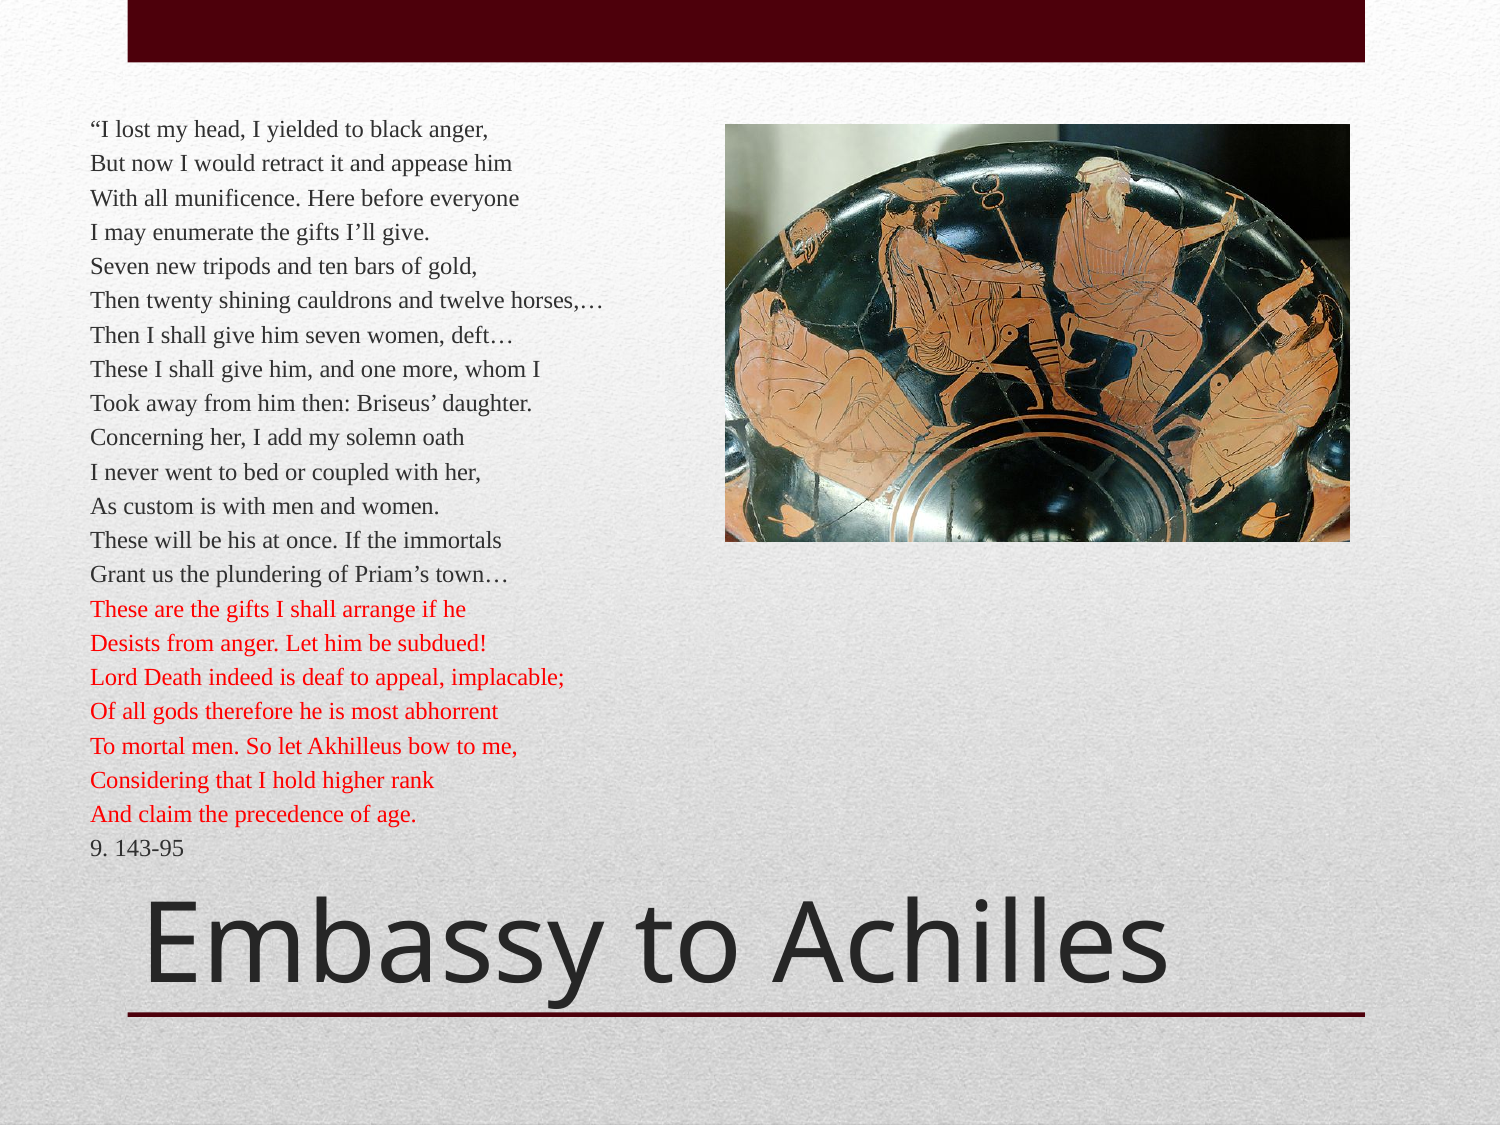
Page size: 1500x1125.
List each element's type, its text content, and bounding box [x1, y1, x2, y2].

picture [724, 124, 1351, 543]
list “I lost my head, I yielded to black anger, But now I would retract it and appease him With all munificence. Here before everyone I may enumerate the gifts I’ll give. Seven new tripods and ten bars of gold, Then twenty shining cauldrons and twelve horses,… Then I shall give him seven women, deft… These I shall give him, and one more, whom I Took away from him then: Briseus’ daughter. Concerning her, I add my solemn oath I never went to bed or coupled with her, As custom is with men and women. These will be his at once. If the immortals Grant us the plundering of Priam’s town… These are the gifts I shall arrange if he Desists from anger. Let him be subdued! Lord Death indeed is deaf to appeal, implacable; Of all gods therefore he is most abhorrent To mortal men. So let Akhilleus bow to me, Considering that I hold higher rank And claim the precedence of age. 9. 143-95 [75, 99, 650, 875]
title Embassy to Achilles [125, 750, 1238, 1013]
